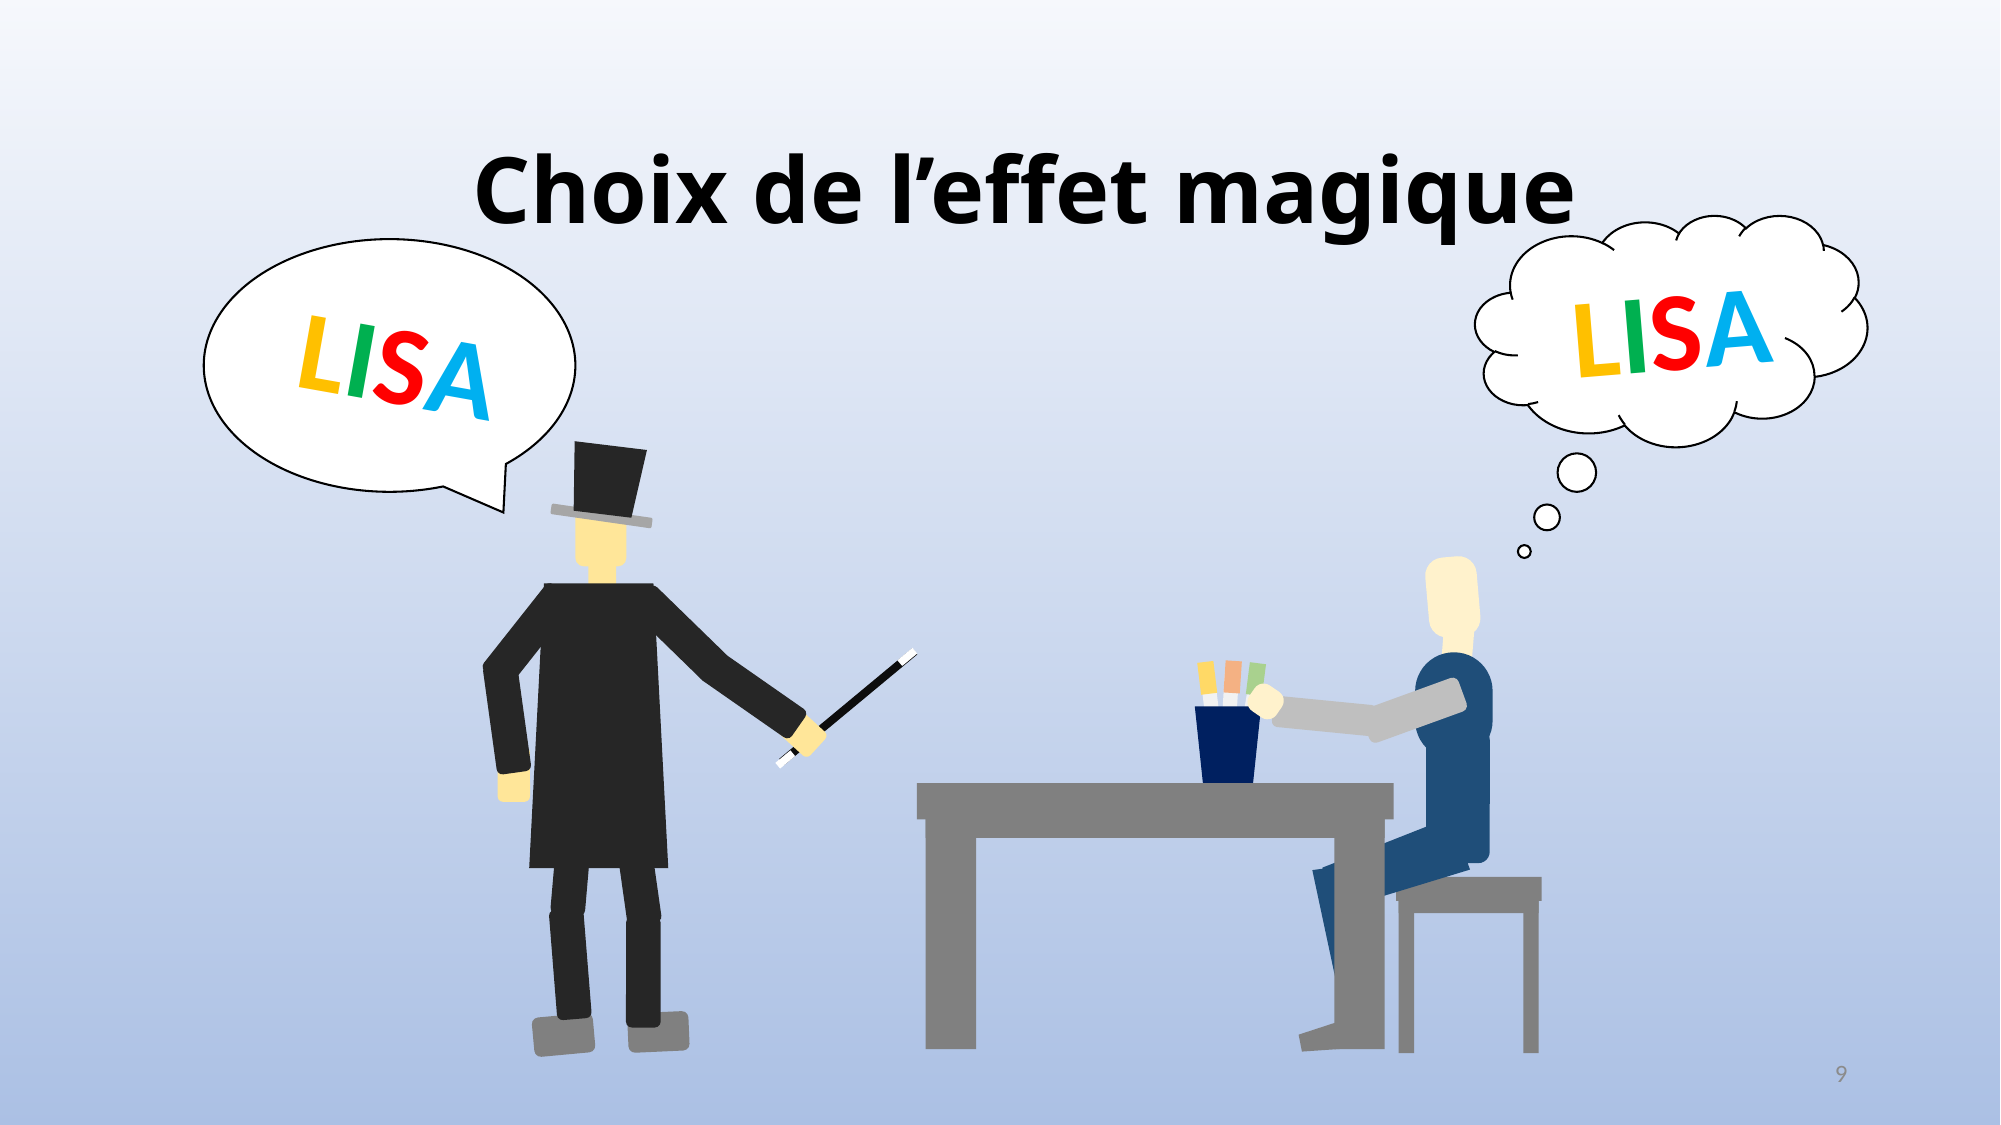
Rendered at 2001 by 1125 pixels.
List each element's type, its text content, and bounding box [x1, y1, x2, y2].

slide_number 9 [1412, 1042, 1863, 1103]
text_box LISA [1551, 241, 1791, 410]
text_box Choix de l’effet magique [162, 84, 1888, 303]
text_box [489, 445, 924, 1055]
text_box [1396, 928, 1542, 1054]
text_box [924, 783, 1394, 1050]
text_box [1194, 660, 1264, 683]
text_box [1473, 214, 1869, 449]
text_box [1122, 683, 1620, 928]
text_box [1533, 503, 1561, 532]
text_box LISA [274, 265, 525, 452]
text_box [1516, 544, 1532, 560]
text_box [1556, 452, 1598, 493]
text_box [202, 238, 577, 508]
